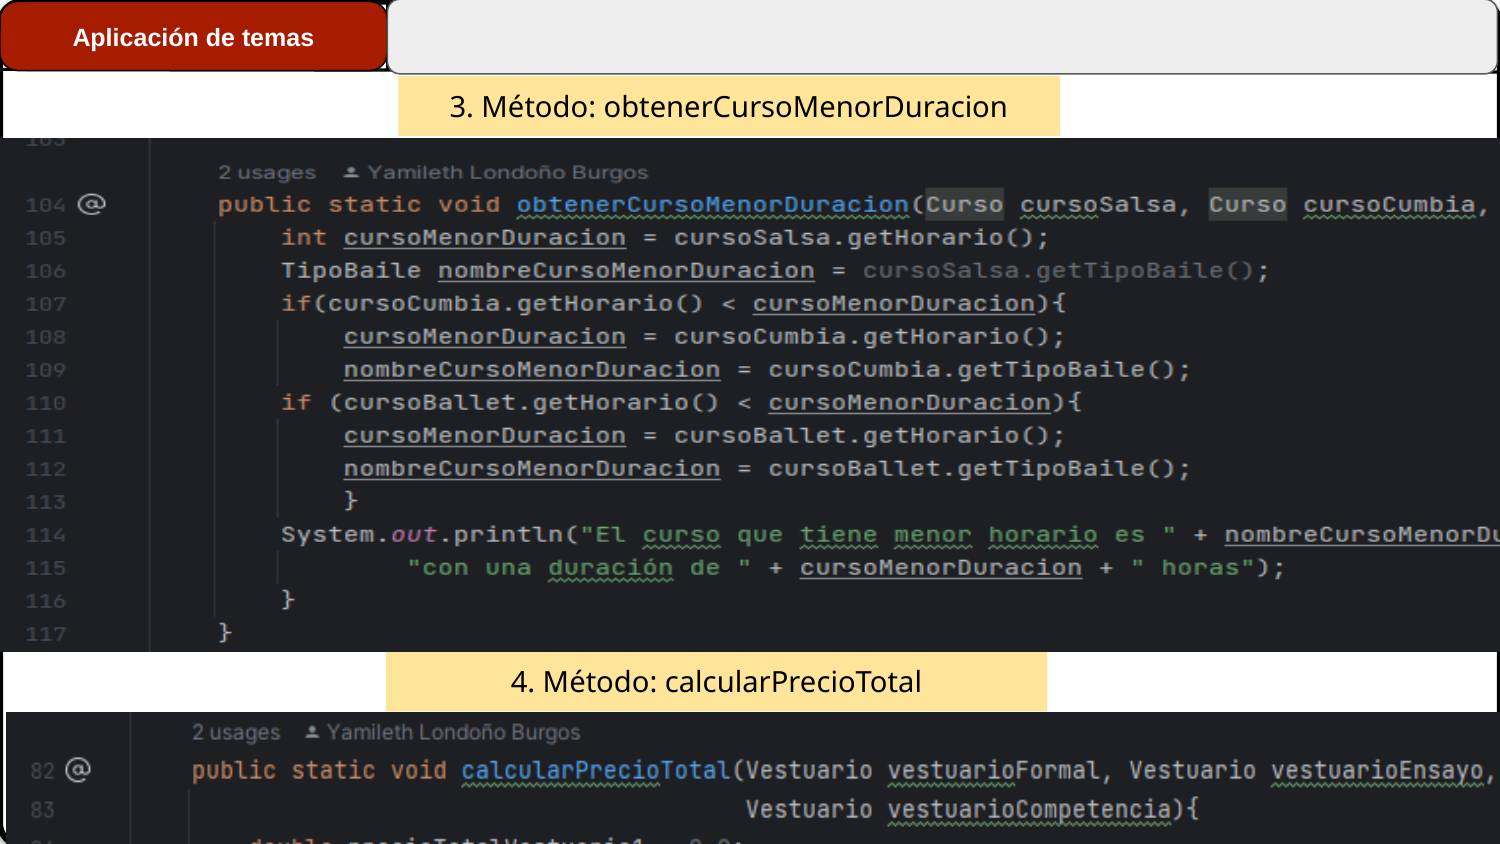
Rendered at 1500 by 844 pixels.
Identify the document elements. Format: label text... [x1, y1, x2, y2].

picture [0, 138, 1500, 652]
text_box [387, 0, 1498, 74]
text_box 3. Método: obtenerCursoMenorDuracion [398, 76, 1060, 137]
picture [5, 712, 1500, 844]
text_box 4. Método: calcularPrecioTotal [385, 663, 1048, 708]
